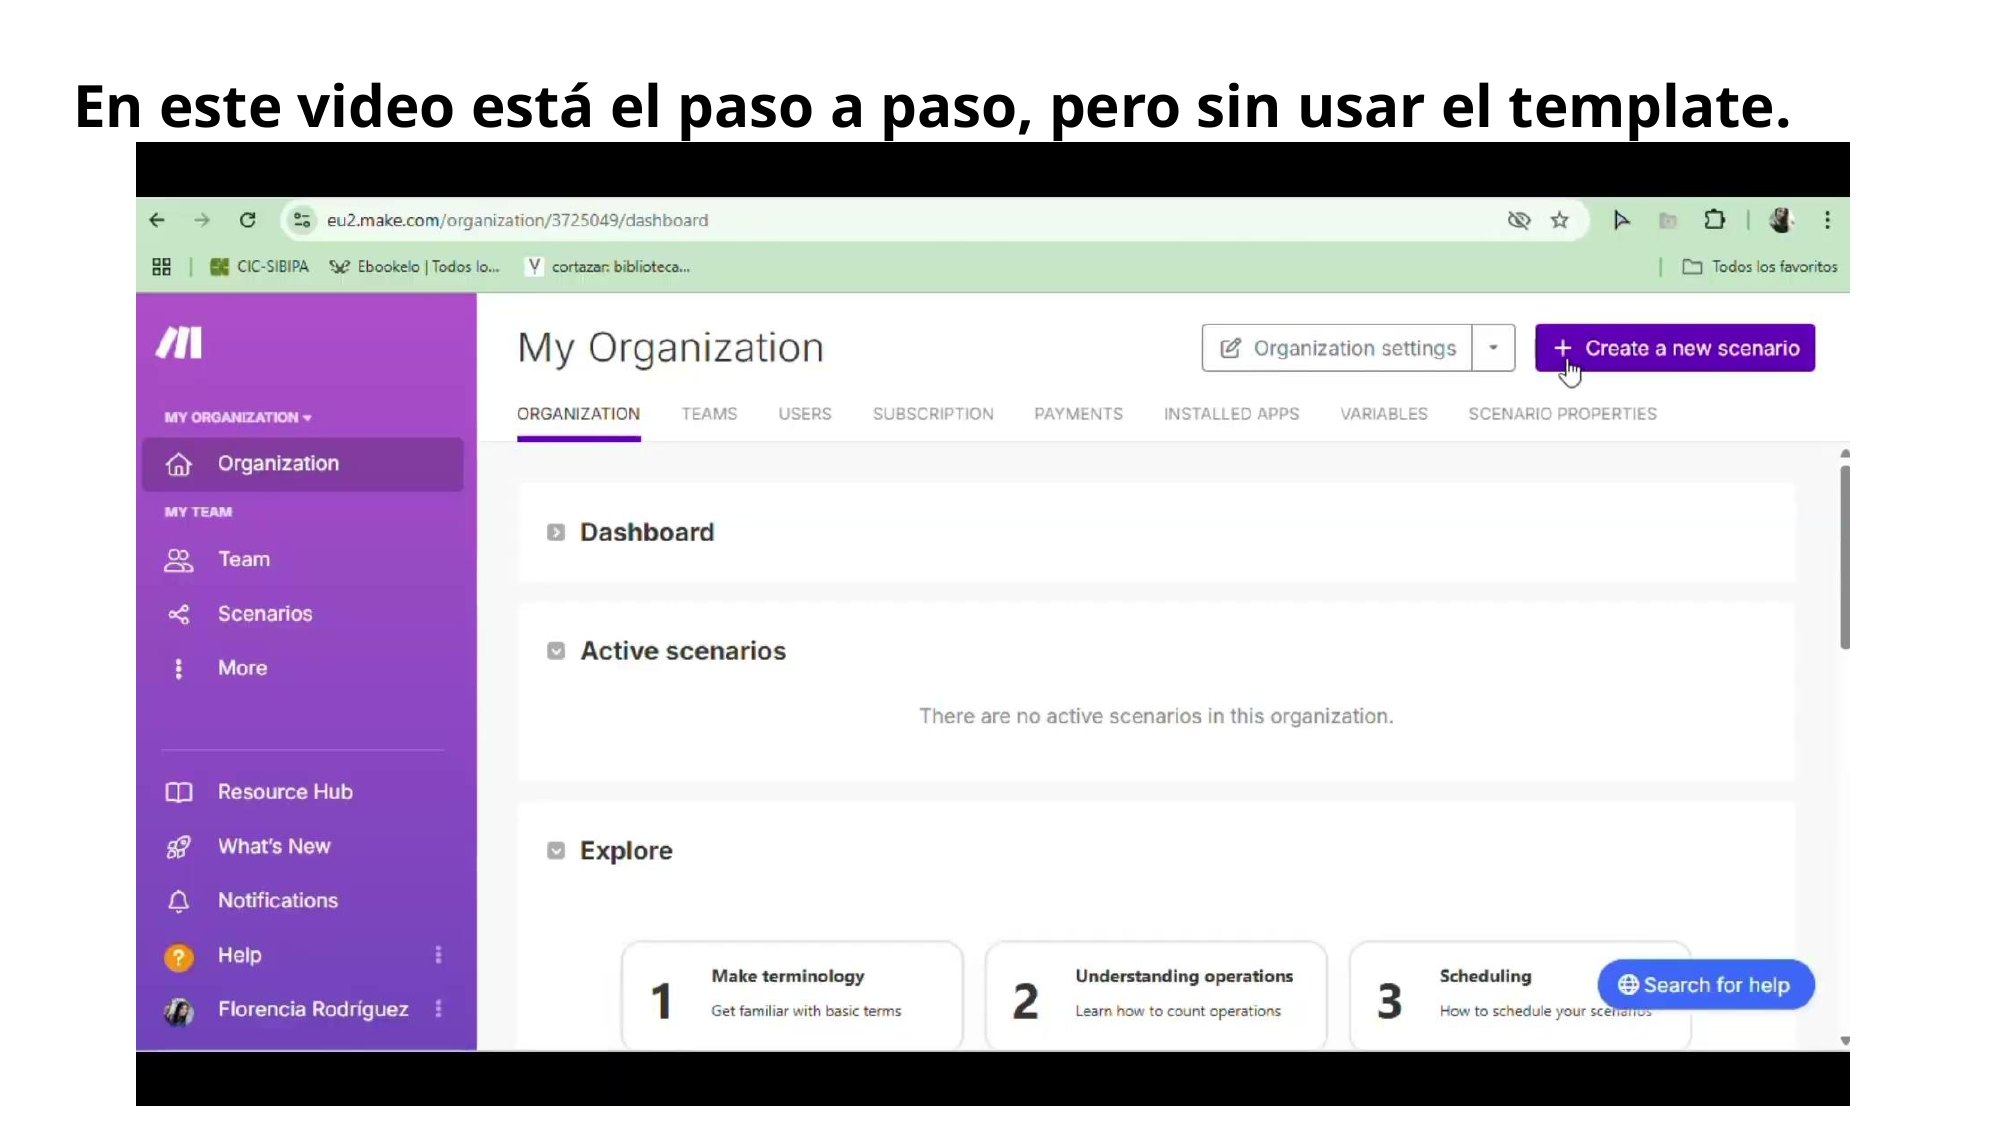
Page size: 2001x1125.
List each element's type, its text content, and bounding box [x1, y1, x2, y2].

picture [135, 141, 1851, 1107]
list En este video está el paso a paso, pero sin usar el template. [53, 57, 1933, 864]
